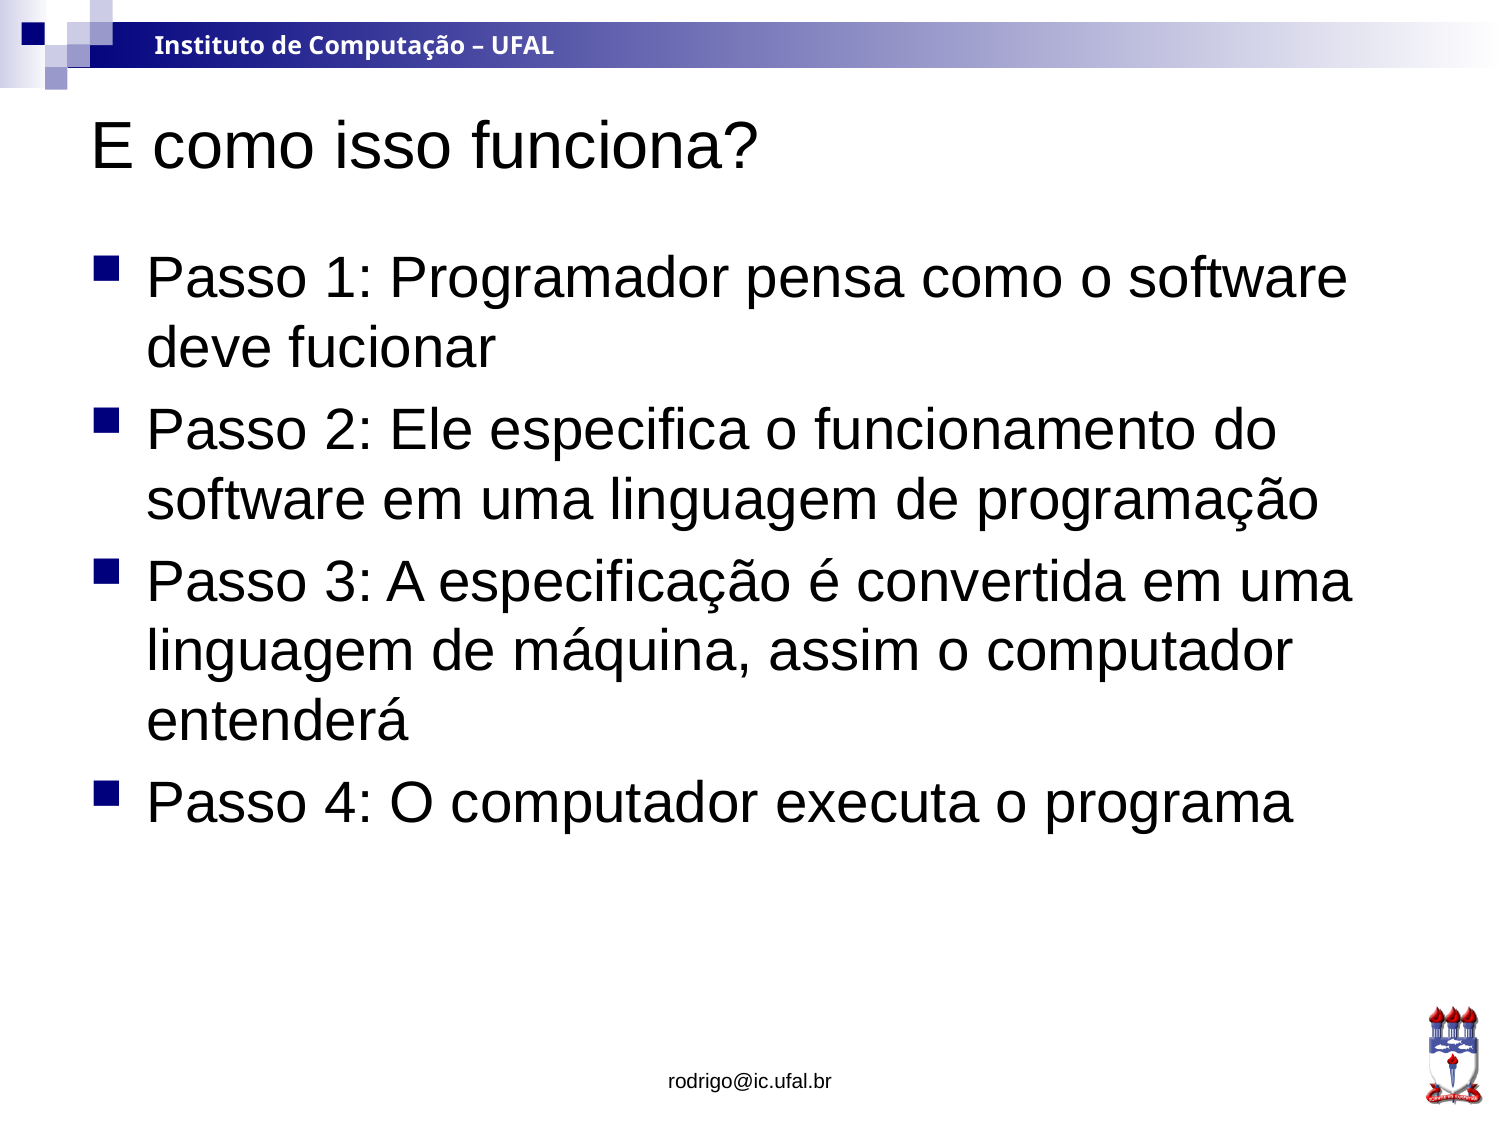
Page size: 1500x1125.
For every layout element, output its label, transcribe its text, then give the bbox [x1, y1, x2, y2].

title E como isso funciona? [74, 74, 1426, 209]
list Passo 1: Programador pensa como o software deve fucionar Passo 2: Ele especifica o funcionamento do software em uma linguagem de programação Passo 3: A especificação é convertida em uma linguagem de máquina, assim o computador entenderá Passo 4: O computador executa o programa [74, 231, 1426, 1012]
footer rodrigo@ic.ufal.br [512, 1024, 988, 1101]
picture [1423, 1004, 1483, 1106]
